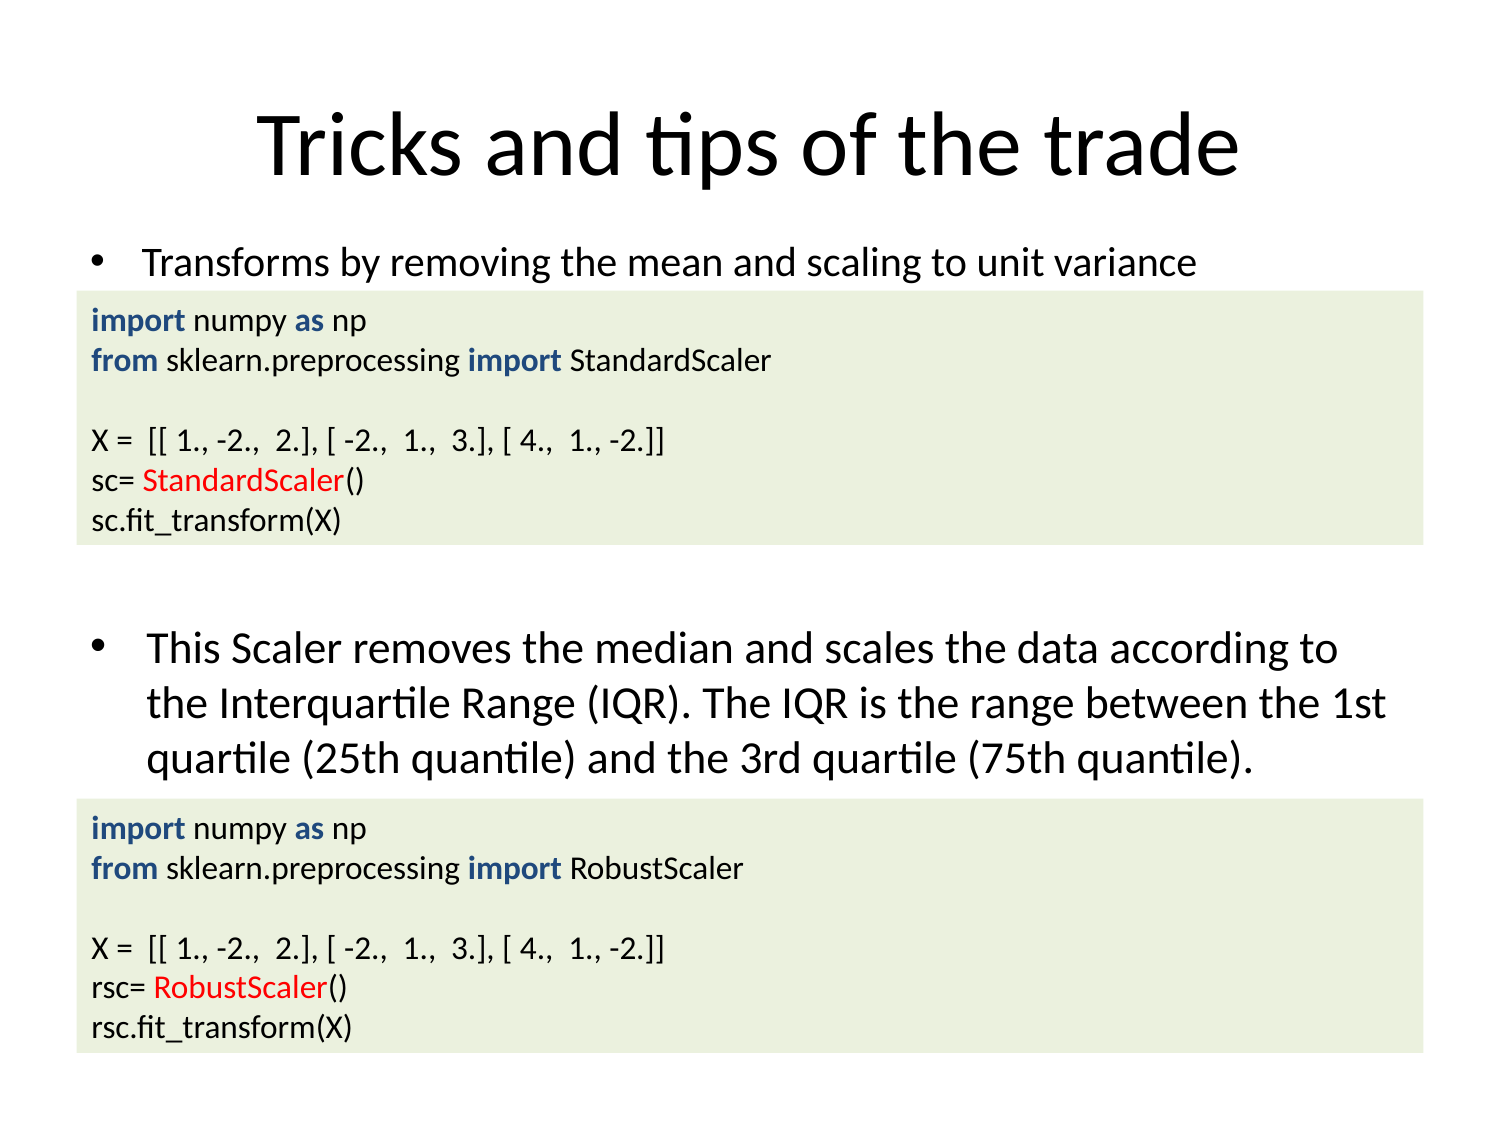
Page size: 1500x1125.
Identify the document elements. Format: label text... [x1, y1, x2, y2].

list This Scaler removes the median and scales the data according to the Interquartile Range (IQR). The IQR is the range between the 1st quartile (25th quantile) and the 3rd quartile (75th quantile). [75, 609, 1425, 757]
title Tricks and tips of the trade [75, 45, 1425, 233]
text_box Transforms by removing the mean and scaling to unit variance . [75, 227, 1424, 338]
text_box import numpy as np from sklearn.preprocessing import StandardScaler X = [[ 1., -2., 2.], [ -2., 1., 3.], [ 4., 1., -2.]] sc= StandardScaler() sc.fit_transform(X) [76, 290, 1424, 545]
text_box import numpy as np from sklearn.preprocessing import RobustScaler X = [[ 1., -2., 2.], [ -2., 1., 3.], [ 4., 1., -2.]] rsc= RobustScaler() rsc.fit_transform(X) [76, 798, 1424, 1053]
